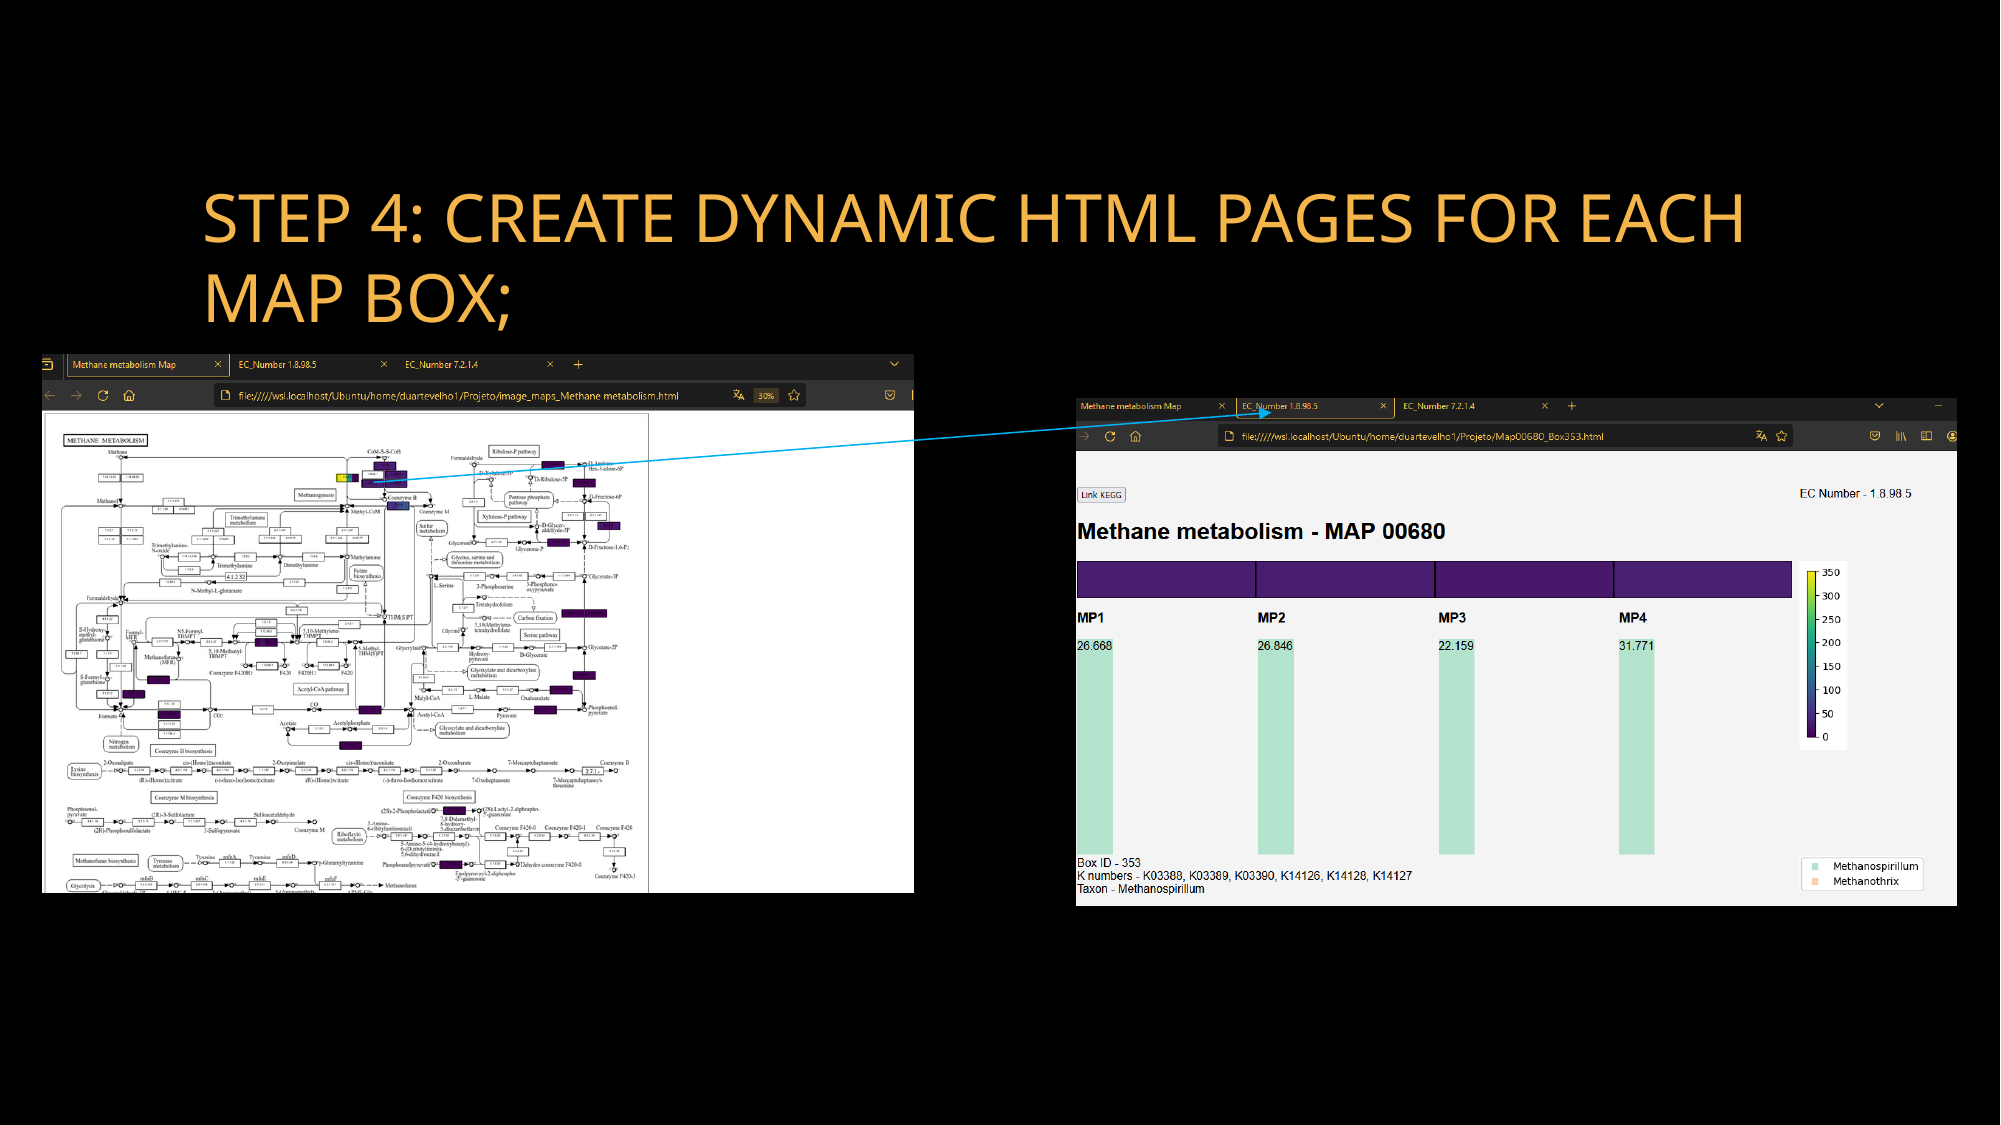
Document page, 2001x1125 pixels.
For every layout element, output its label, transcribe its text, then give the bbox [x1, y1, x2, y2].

picture [1076, 398, 1958, 906]
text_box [373, 412, 1272, 483]
title Step 4: Create dynamic html pages for each map box; [187, 99, 1813, 412]
picture [42, 354, 914, 893]
